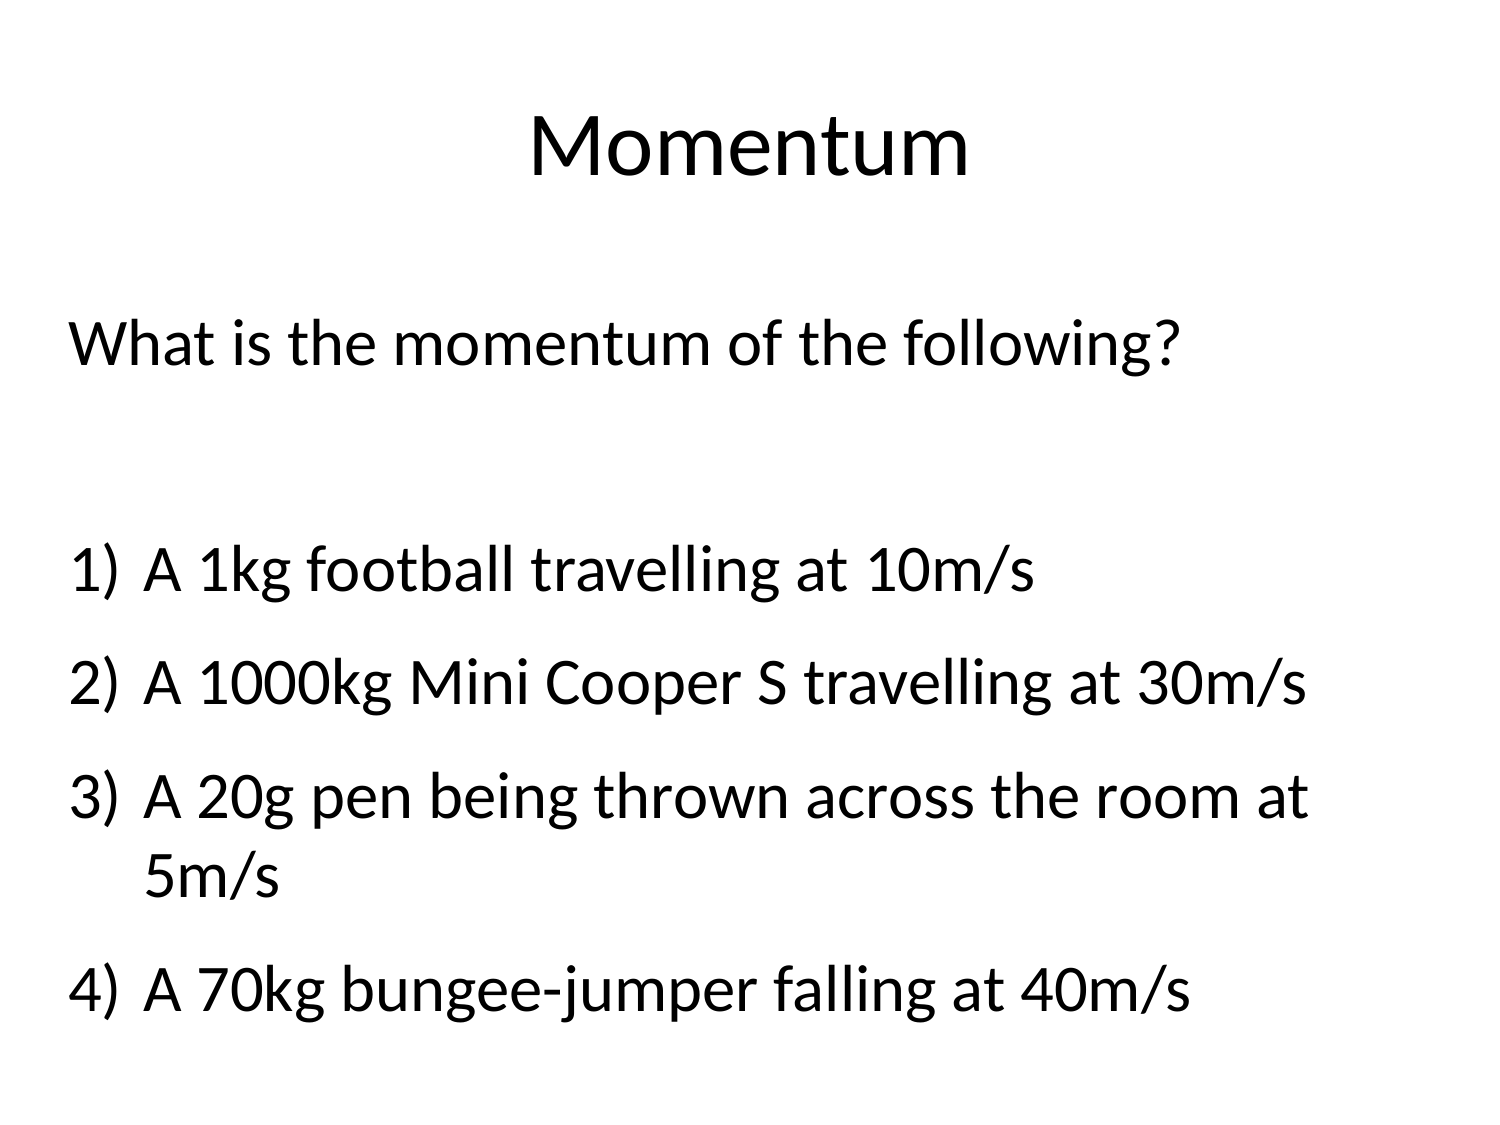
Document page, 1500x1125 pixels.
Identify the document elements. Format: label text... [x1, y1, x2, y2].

list What is the momentum of the following? A 1kg football travelling at 10m/s A 1000kg Mini Cooper S travelling at 30m/s A 20g pen being thrown across the room at 5m/s A 70kg bungee-jumper falling at 40m/s [53, 290, 1404, 1033]
title Momentum [75, 45, 1425, 233]
